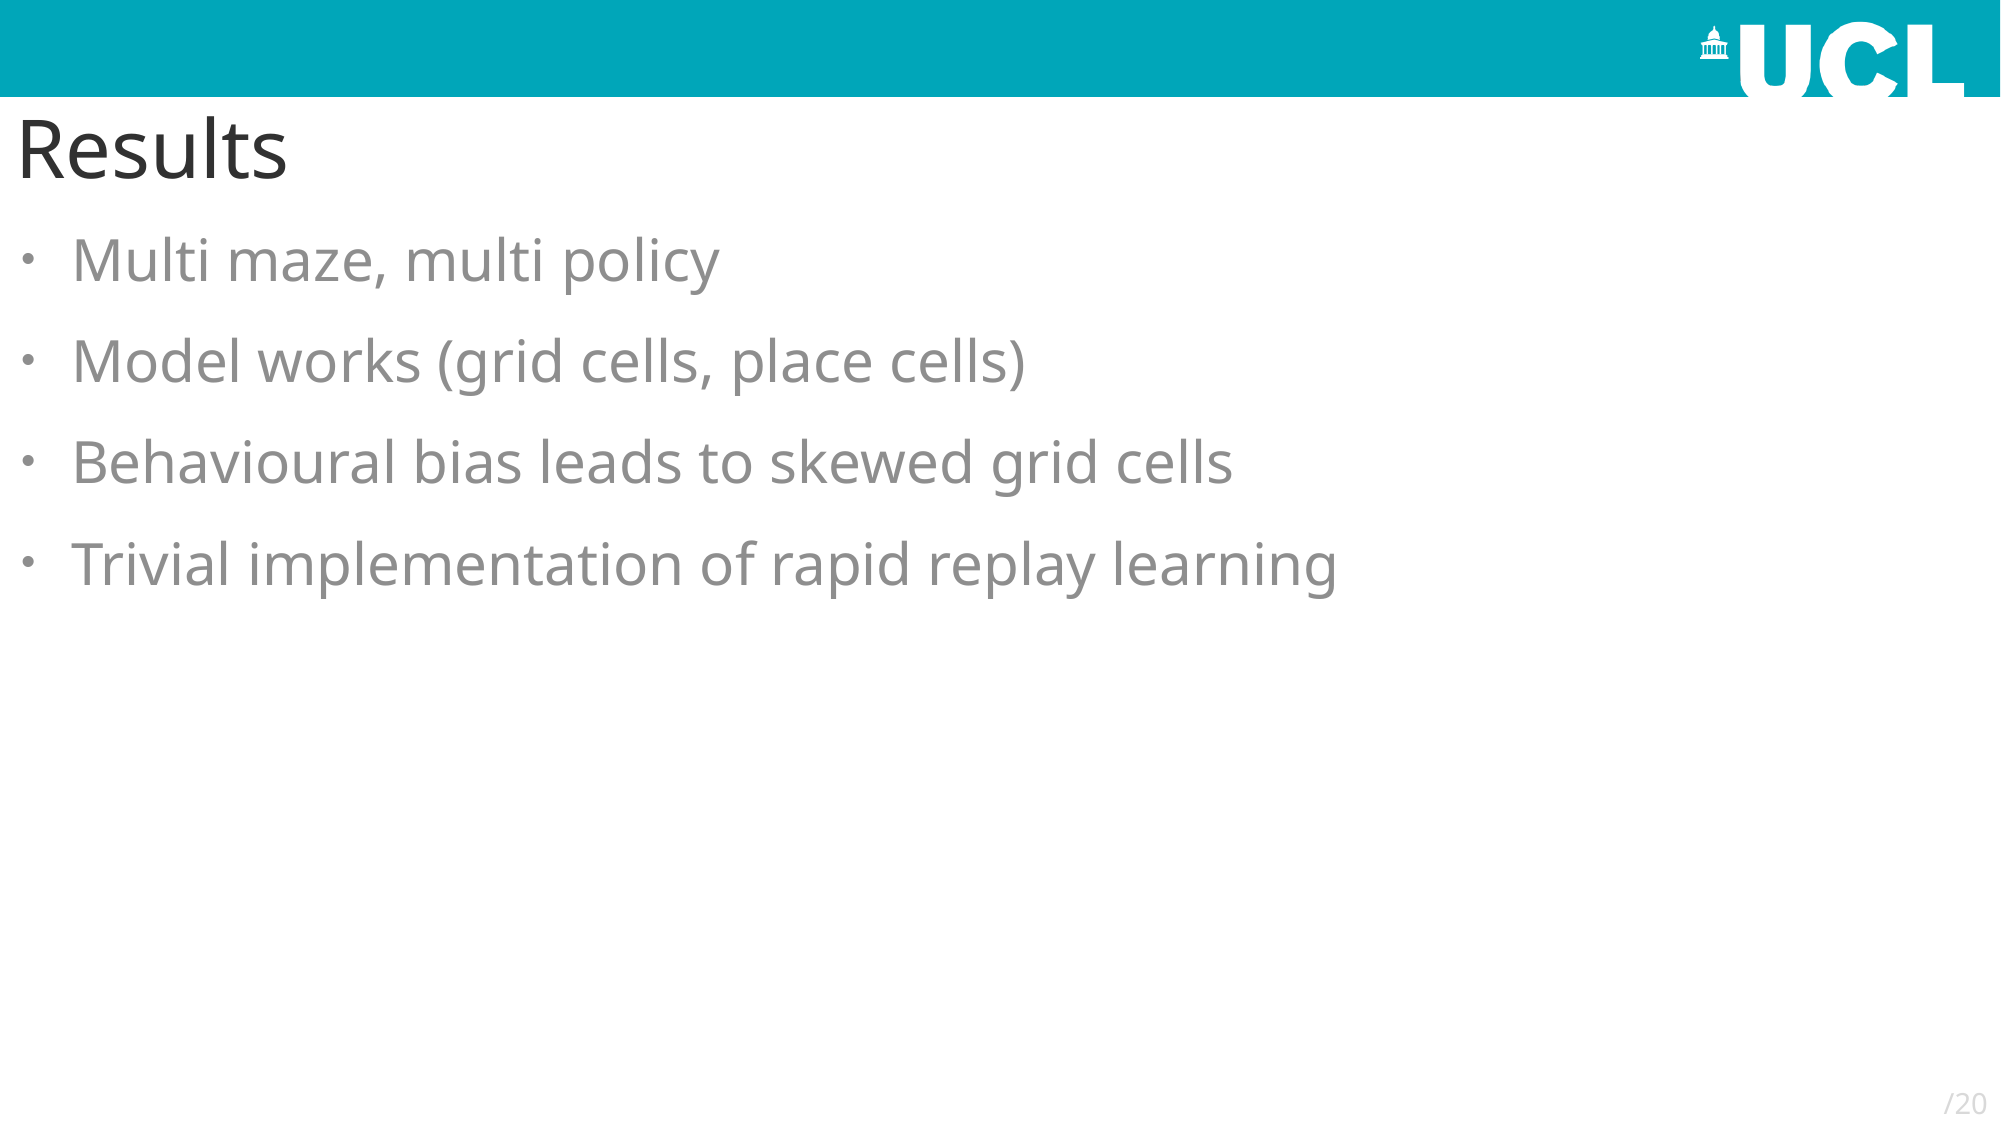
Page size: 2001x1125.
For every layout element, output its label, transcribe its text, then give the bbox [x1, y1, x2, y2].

list Multi maze, multi policy Model works (grid cells, place cells) Behavioural bias leads to skewed grid cells Trivial implementation of rapid replay learning [0, 208, 2000, 1125]
title Results [0, 96, 2000, 208]
